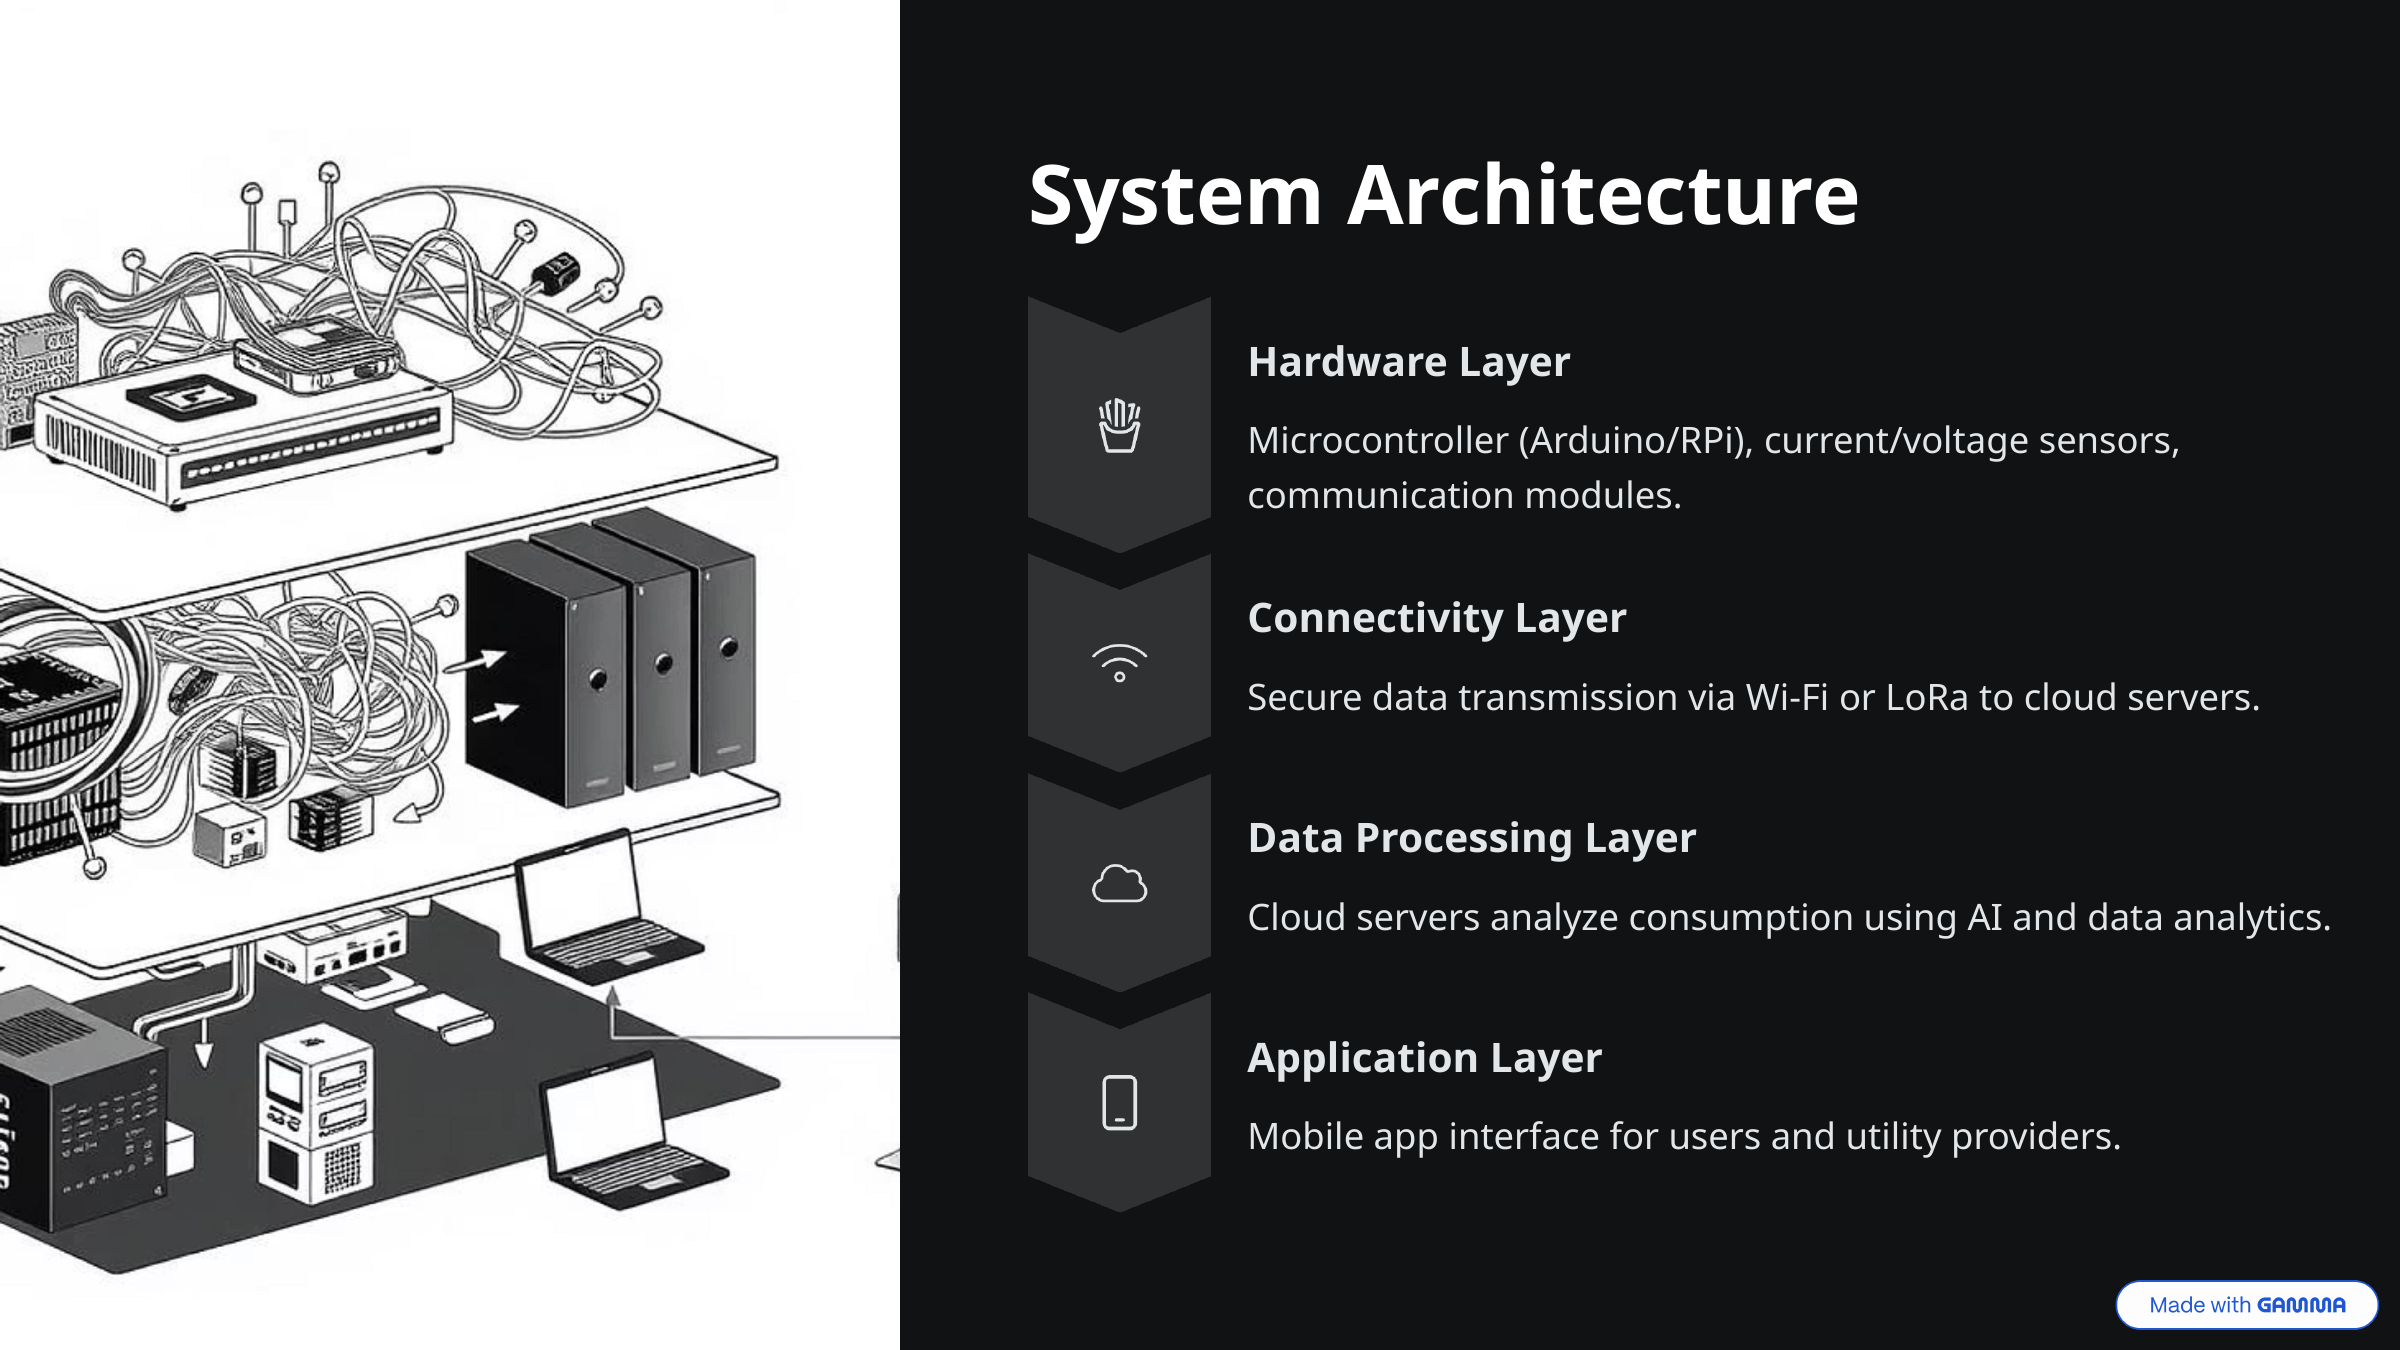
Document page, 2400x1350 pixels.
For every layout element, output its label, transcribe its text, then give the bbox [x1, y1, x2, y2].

text_box System Architecture [1028, 137, 1921, 242]
picture [1027, 296, 1211, 1213]
text_box Cloud servers analyze consumption using AI and data analytics. [1247, 883, 2272, 939]
picture [0, 0, 900, 1350]
text_box Application Layer [1247, 1029, 1664, 1082]
text_box Microcontroller (Arduino/RPi), current/voltage sensors, communication modules. [1247, 407, 2272, 517]
picture [2106, 1271, 2389, 1339]
text_box Secure data transmission via Wi-Fi or LoRa to cloud servers. [1247, 663, 2272, 719]
text_box Connectivity Layer [1247, 590, 1664, 642]
text_box Data Processing Layer [1247, 809, 1733, 862]
text_box Mobile app interface for users and utility providers. [1247, 1103, 2272, 1158]
text_box Hardware Layer [1247, 333, 1664, 386]
